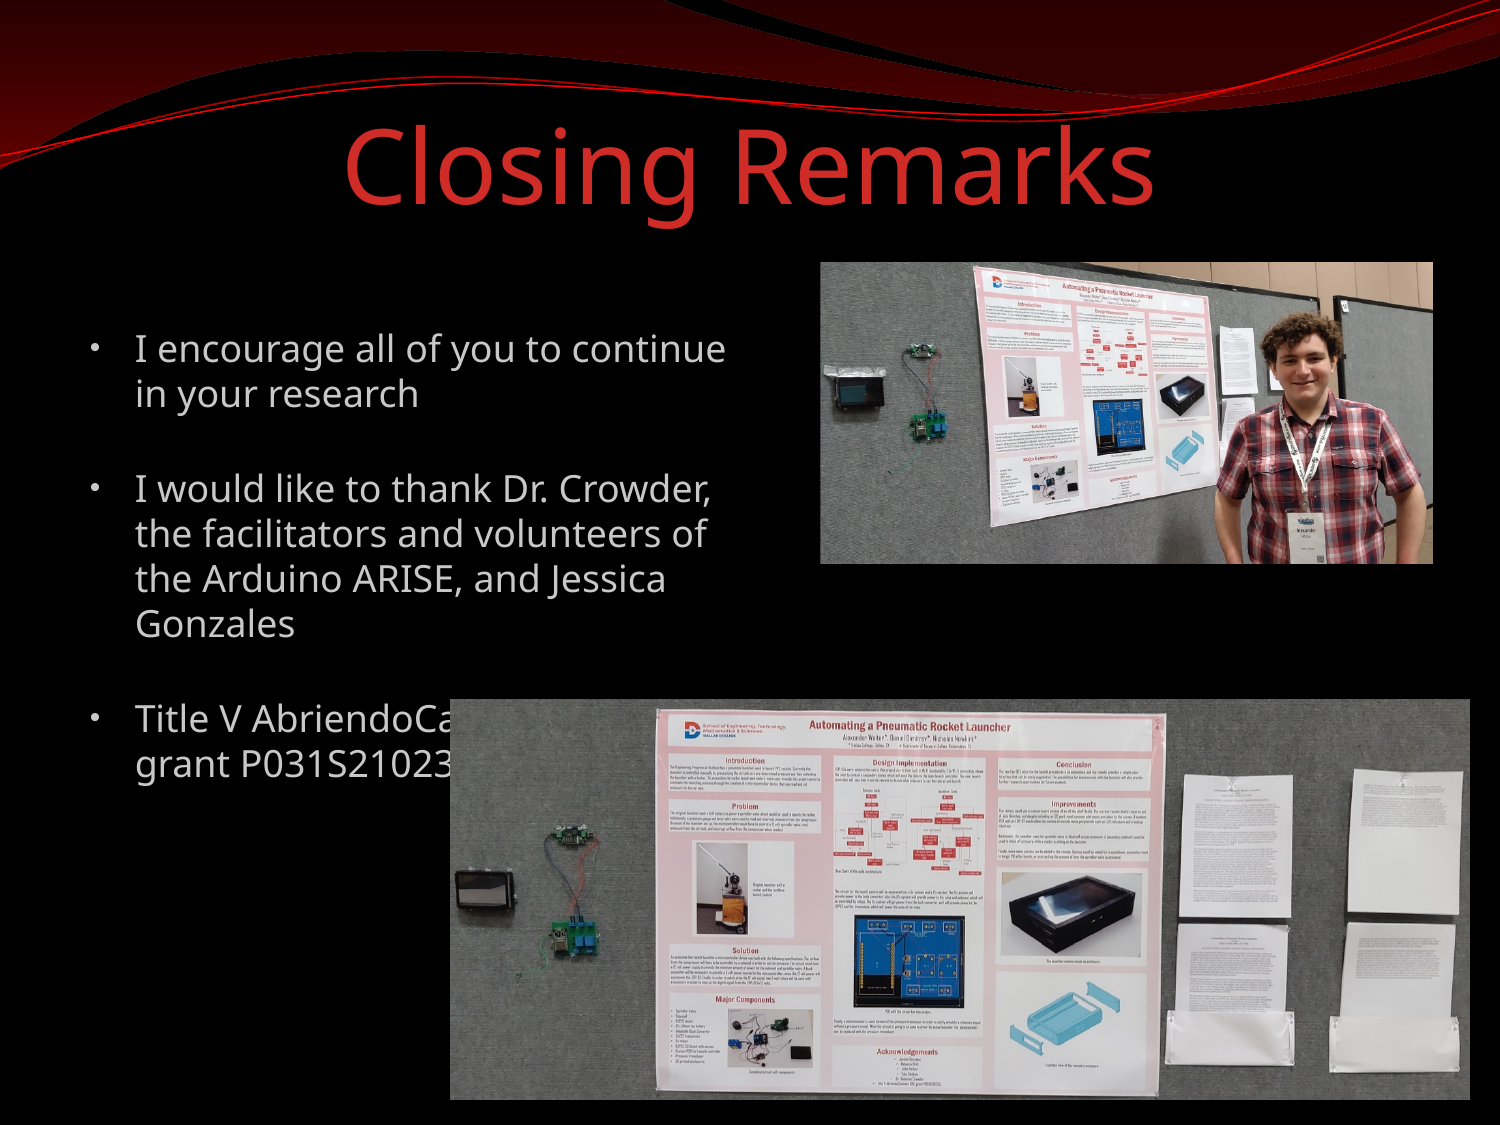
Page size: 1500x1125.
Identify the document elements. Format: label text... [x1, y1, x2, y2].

list I encourage all of you to continue in your research I would like to thank Dr. Crowder, the facilitators and volunteers of the Arduino ARISE, and Jessica Gonzales Title V AbriendoCaminos DOE grant P031S210233 [75, 317, 750, 1038]
picture [820, 262, 1434, 564]
picture [449, 699, 1471, 1101]
title Closing Remarks [75, 37, 1425, 225]
